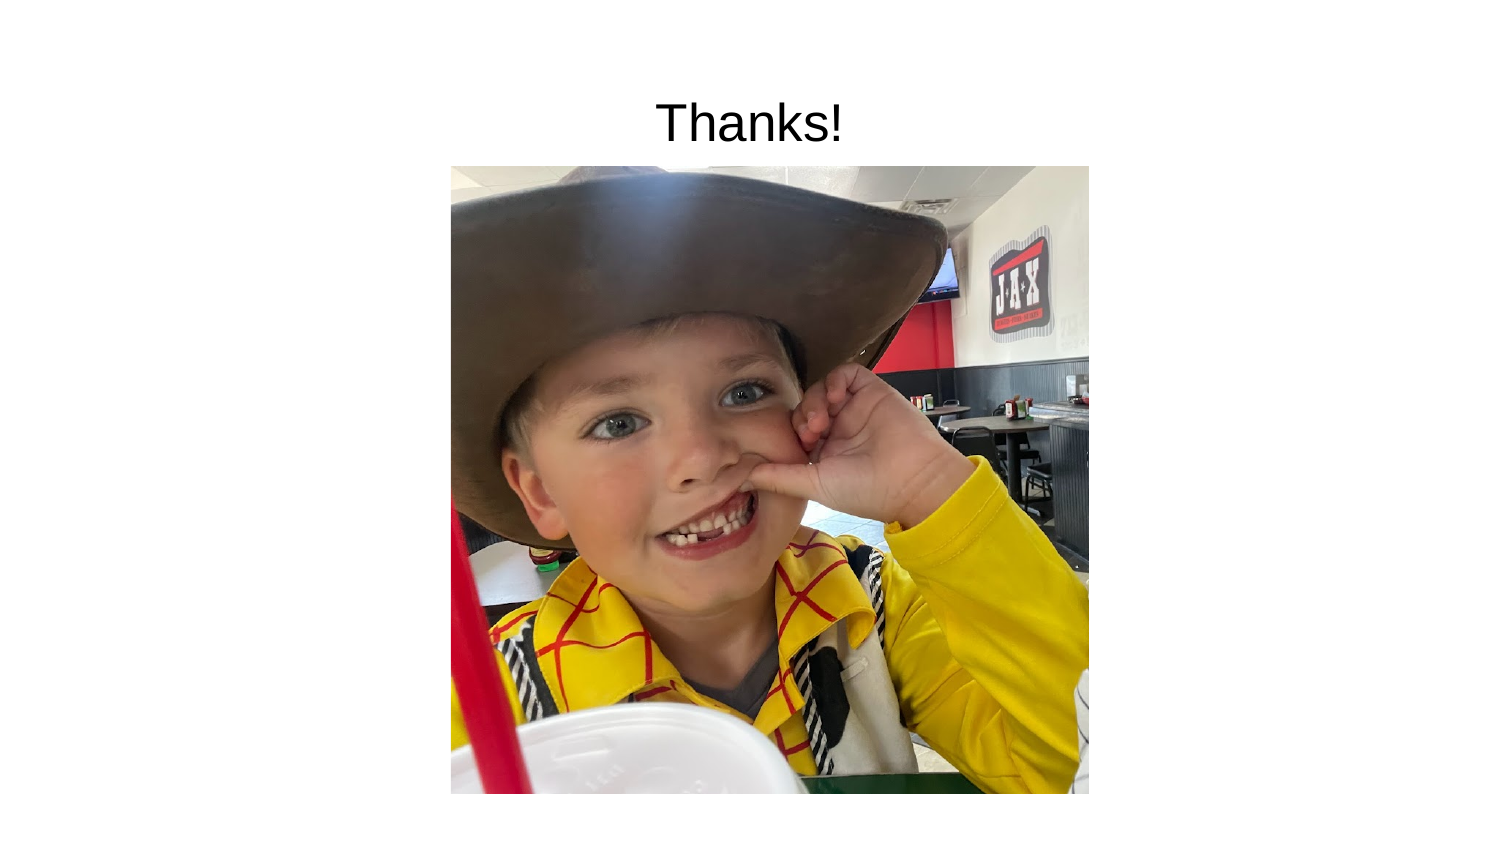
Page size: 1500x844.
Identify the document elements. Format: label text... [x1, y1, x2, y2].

picture [450, 166, 1090, 794]
title Thanks! [51, 72, 1449, 167]
